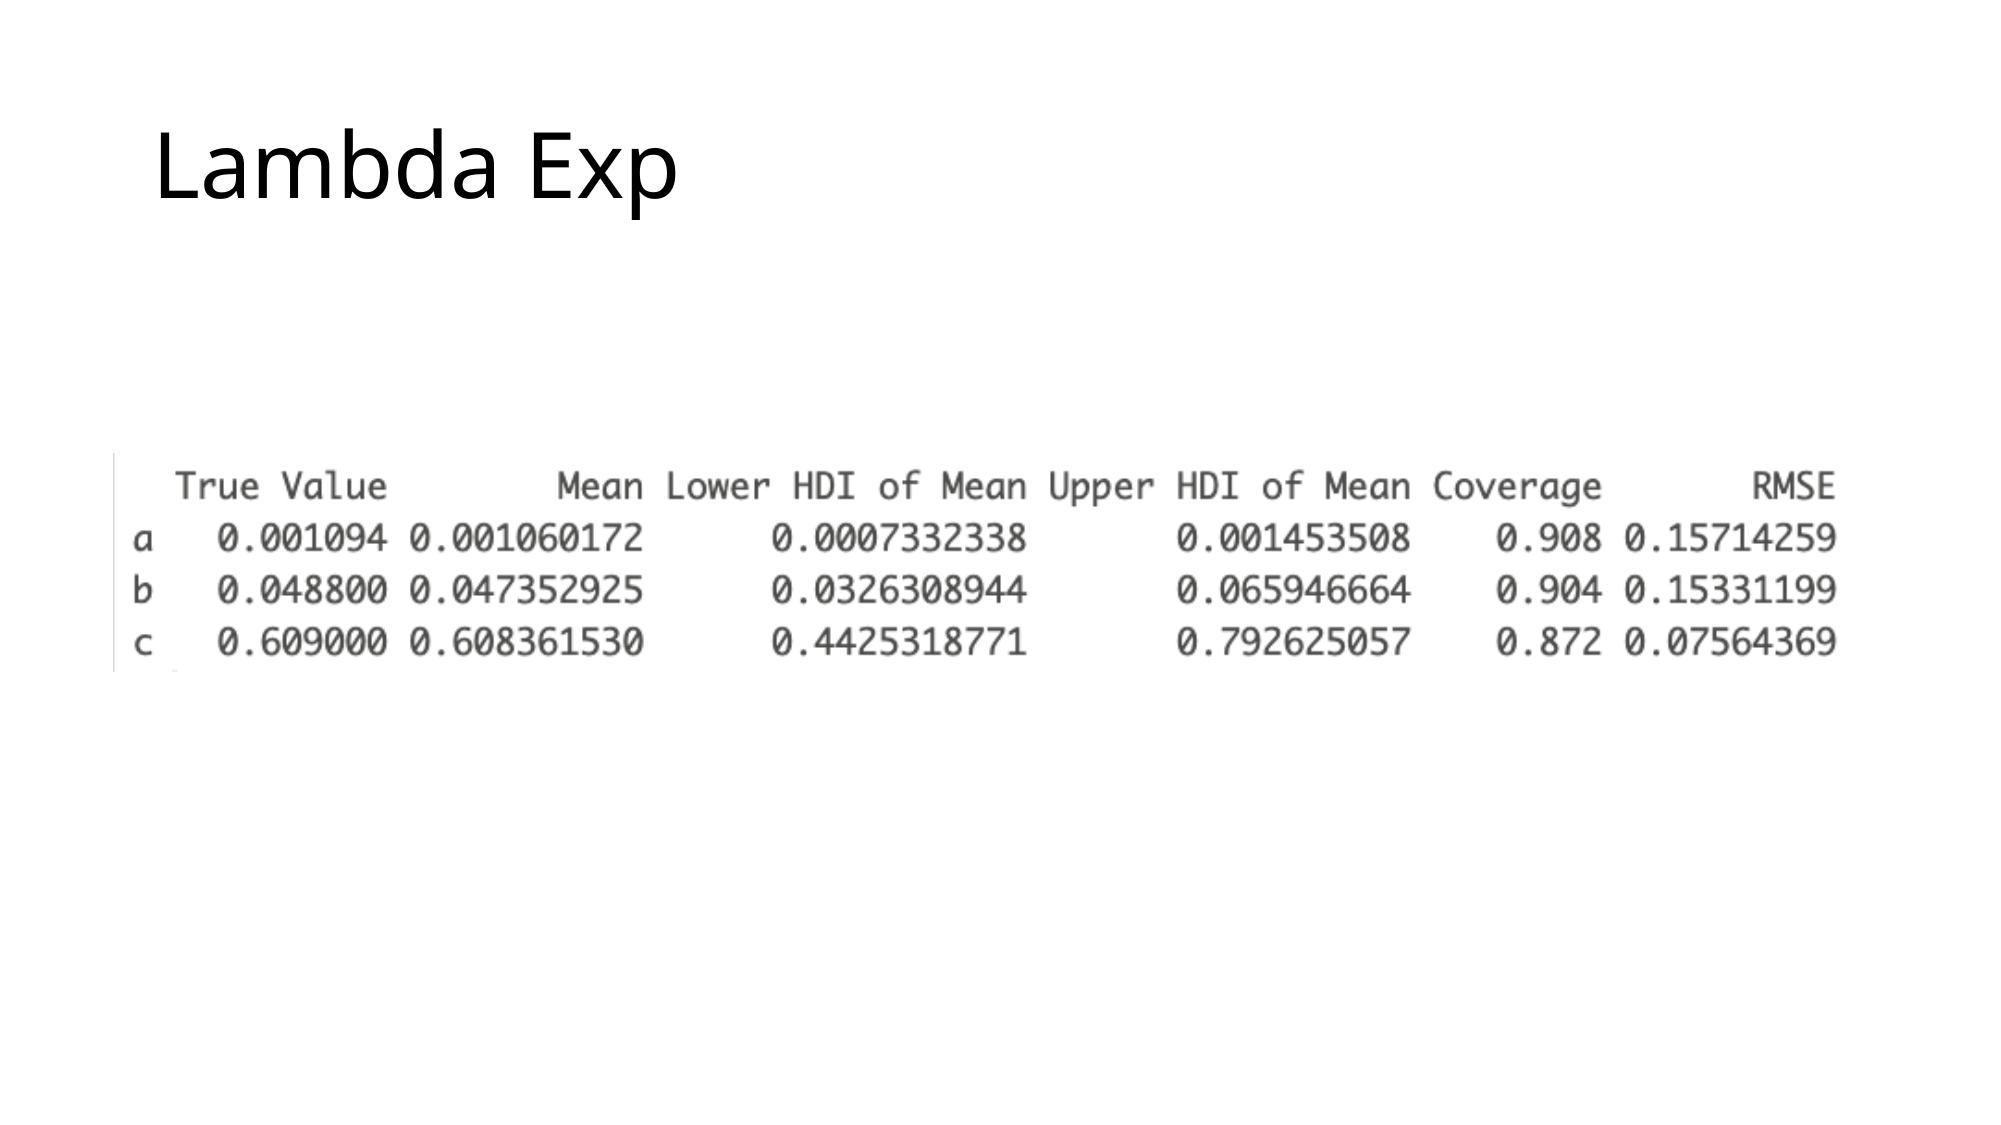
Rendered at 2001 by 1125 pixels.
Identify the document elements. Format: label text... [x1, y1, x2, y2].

title Lambda Exp [137, 59, 1863, 278]
picture [113, 453, 1863, 672]
